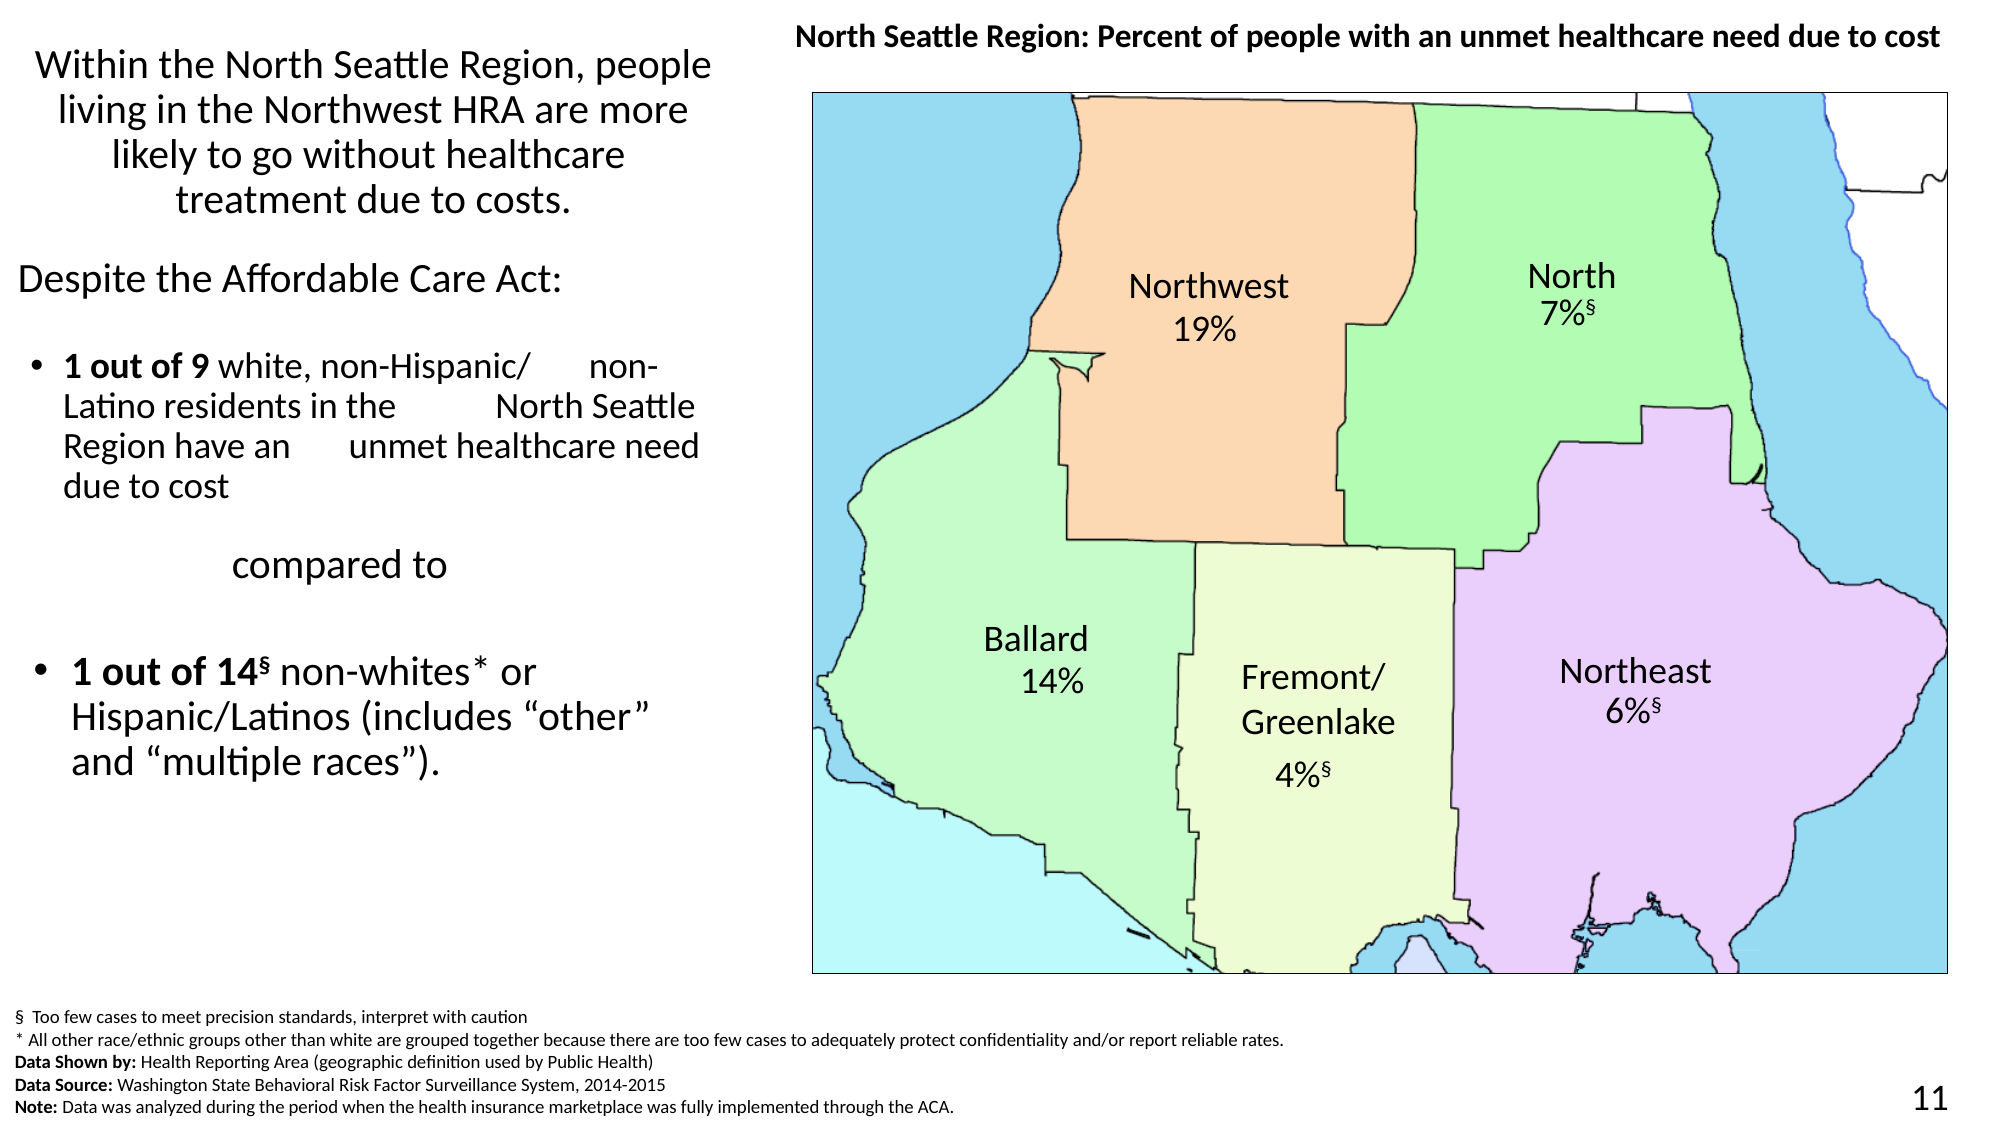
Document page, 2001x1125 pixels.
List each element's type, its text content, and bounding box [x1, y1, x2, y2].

text_box Within the North Seattle Region, people living in the Northwest HRA are more likely to go without healthcare treatment due to costs. [0, 35, 749, 252]
text_box [1948, 244, 1955, 299]
text_box Despite the Affordable Care Act: [2, 252, 743, 327]
text_box 1 out of 14§ non-whites* or Hispanic/Latinos (includes “other” and “multiple races”). [18, 642, 725, 791]
text_box compared to [2, 535, 678, 598]
picture [812, 92, 1948, 975]
text_box North Seattle Region: Percent of people with an unmet healthcare need due to cost [748, 11, 1990, 78]
text_box § Too few cases to meet precision standards, interpret with caution * All other race/ethnic groups other than white are grouped together because there are too few cases to adequately protect confidentiality and/or report reliable rates. Data Shown by: Health Reporting Area (geographic definition used by Public Health) Data Source: Washington State Behavioral Risk Factor Surveillance System, 2014-2015 Note: Data was analyzed during the period when the health insurance marketplace was fully implemented through the ACA. [0, 997, 1312, 1125]
text_box 11 [1860, 1064, 2000, 1125]
text_box 1 out of 9 white, non-Hispanic/ non-Latino residents in the North Seattle Region have an unmet healthcare need due to cost [15, 339, 748, 515]
